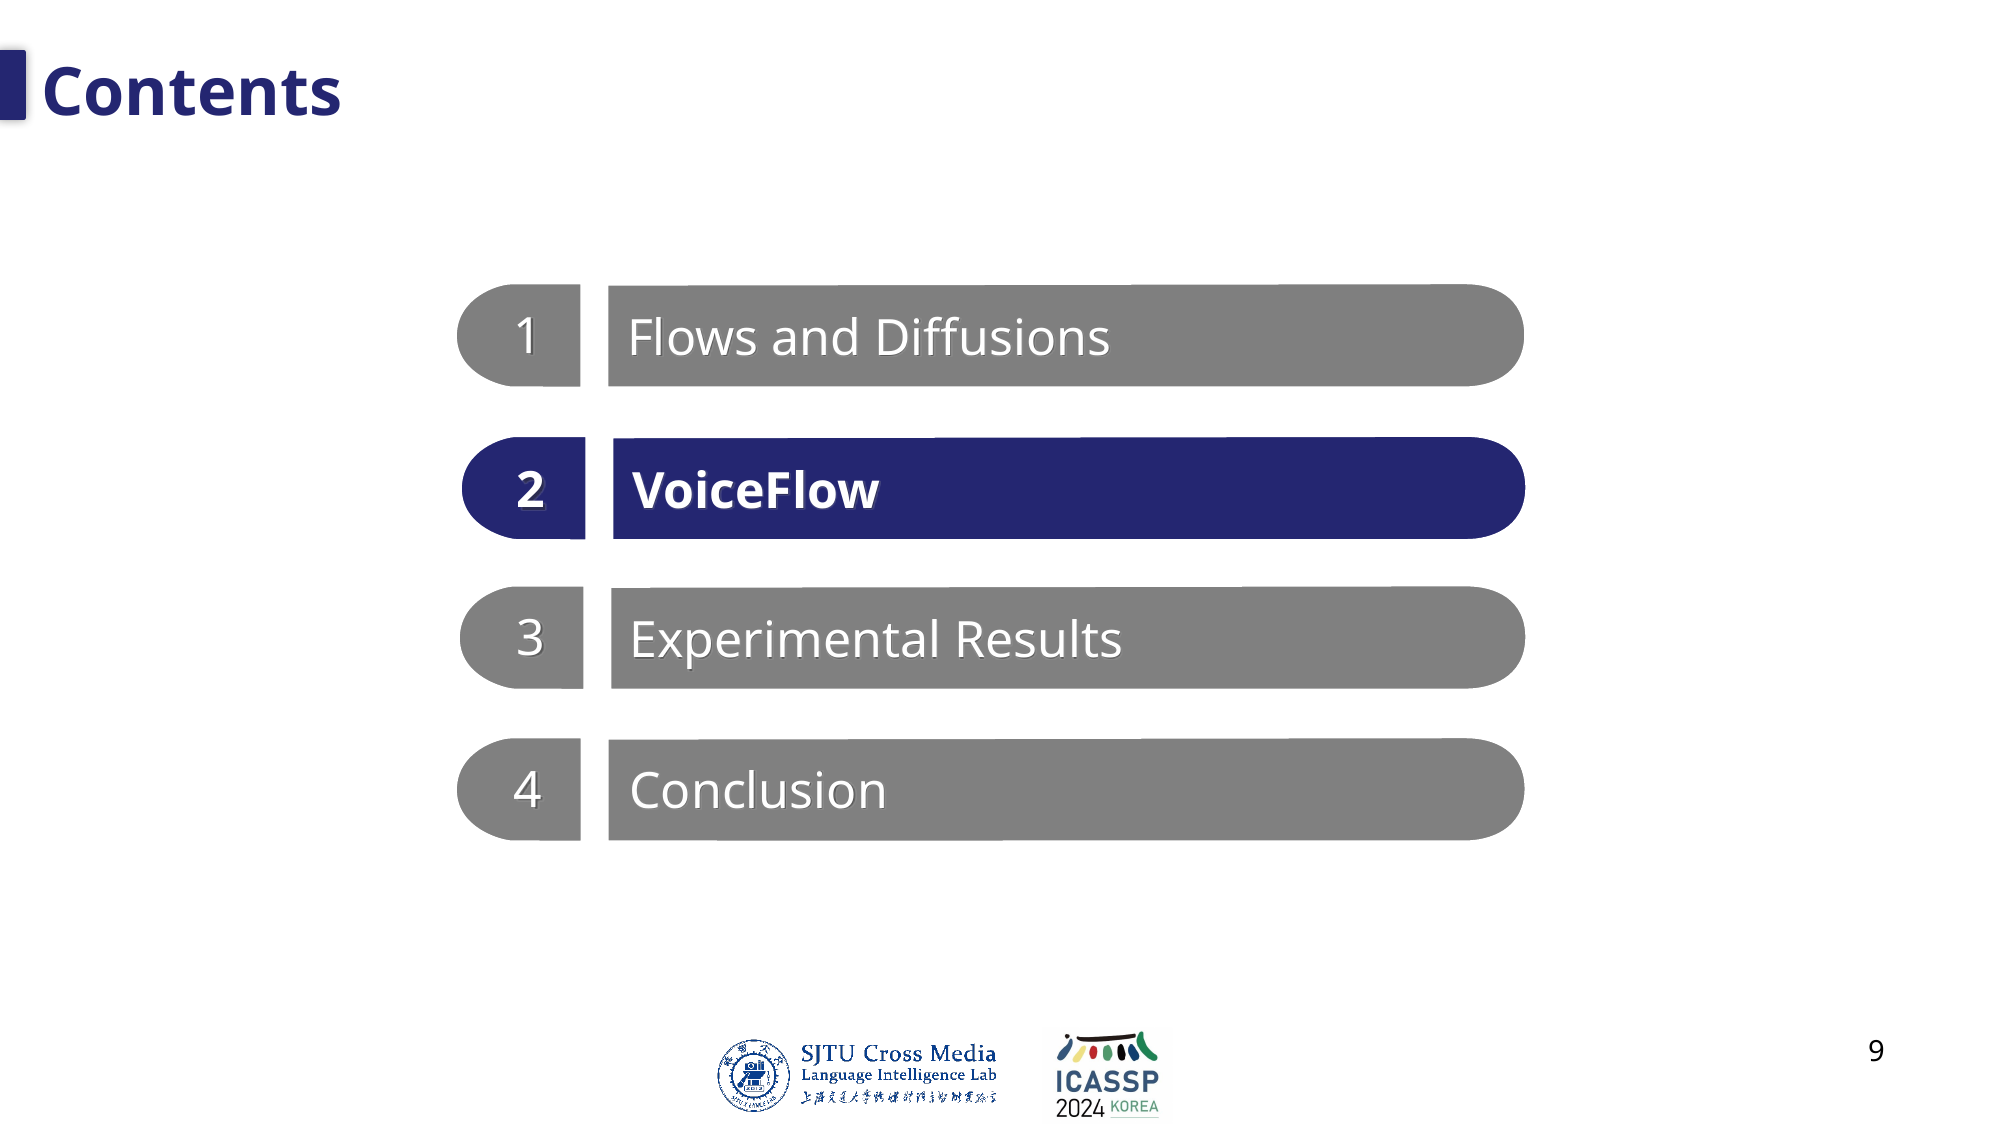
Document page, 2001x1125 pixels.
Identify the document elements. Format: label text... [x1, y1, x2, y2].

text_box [455, 282, 1540, 843]
picture [694, 1026, 1024, 1125]
picture [1042, 1027, 1173, 1124]
slide_number 9 [1433, 1024, 1901, 1103]
title Contents [25, 0, 1969, 199]
